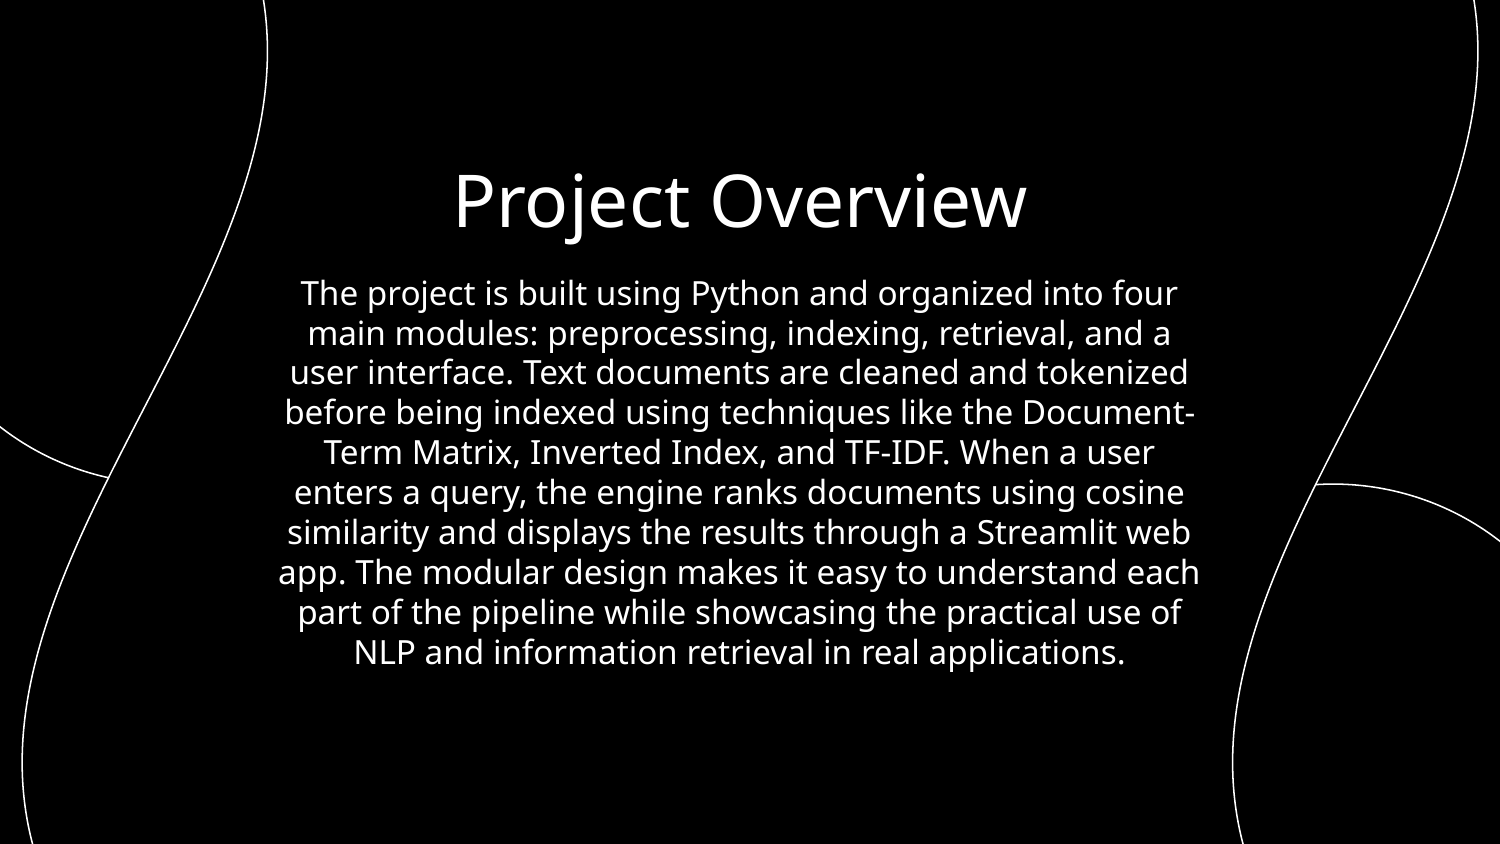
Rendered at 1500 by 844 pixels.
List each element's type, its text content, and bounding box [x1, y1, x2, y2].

subtitle The project is built using Python and organized into four main modules: preprocessing, indexing, retrieval, and a user interface. Text documents are cleaned and tokenized before being indexed using techniques like the Document-Term Matrix, Inverted Index, and TF-IDF. When a user enters a query, the engine ranks documents using cosine similarity and displays the results through a Streamlit web app. The modular design makes it easy to understand each part of the pipeline while showcasing the practical use of NLP and information retrieval in real applications. [257, 256, 1224, 732]
title Project Overview [325, 118, 1156, 256]
